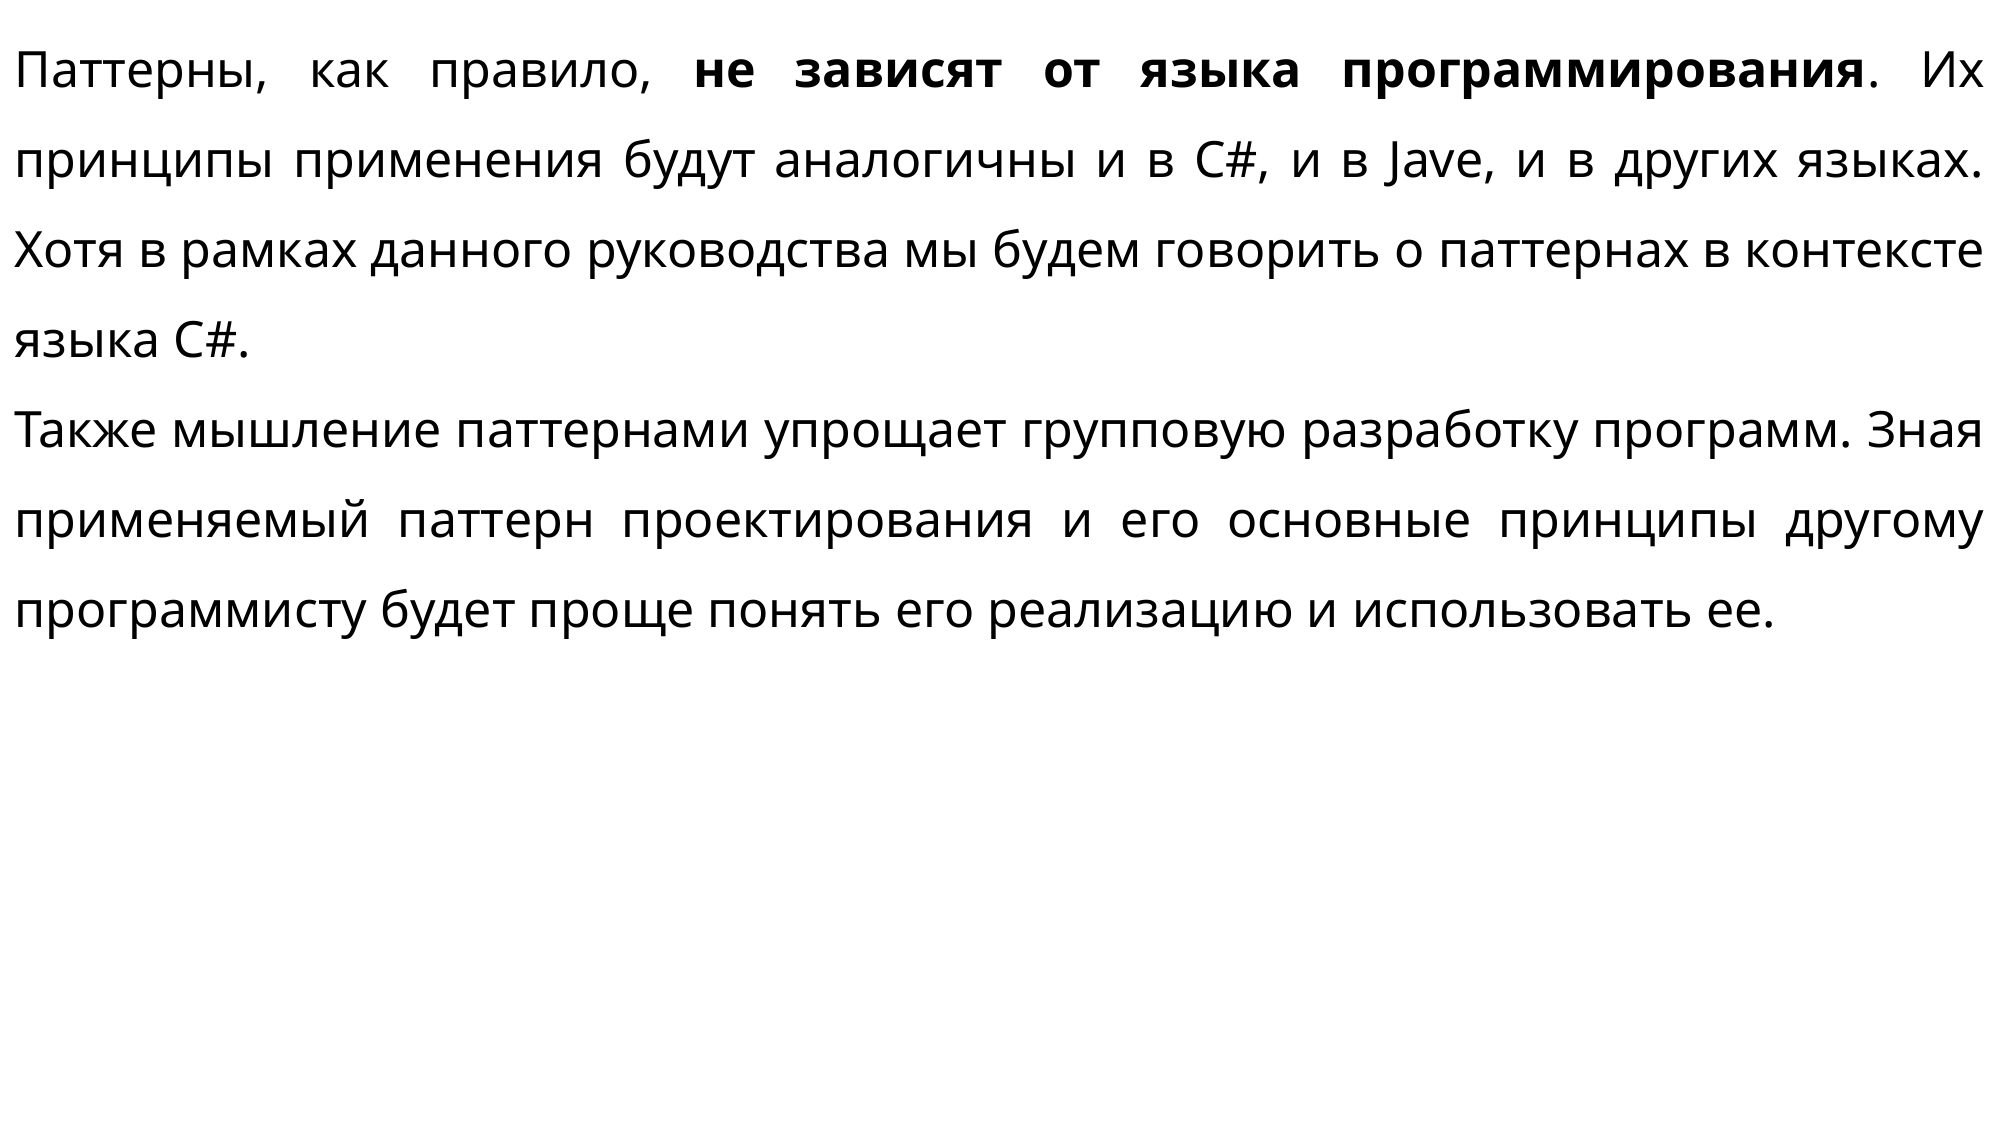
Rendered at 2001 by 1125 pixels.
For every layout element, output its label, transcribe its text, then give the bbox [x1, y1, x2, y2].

text_box Паттерны, как правило, не зависят от языка программирования. Их принципы применения будут аналогичны и в C#, и в Jave, и в других языках. Хотя в рамках данного руководства мы будем говорить о паттернах в контексте языка C#. Также мышление паттернами упрощает групповую разработку программ. Зная применяемый паттерн проектирования и его основные принципы другому программисту будет проще понять его реализацию и использовать ее. [0, 0, 2000, 645]
